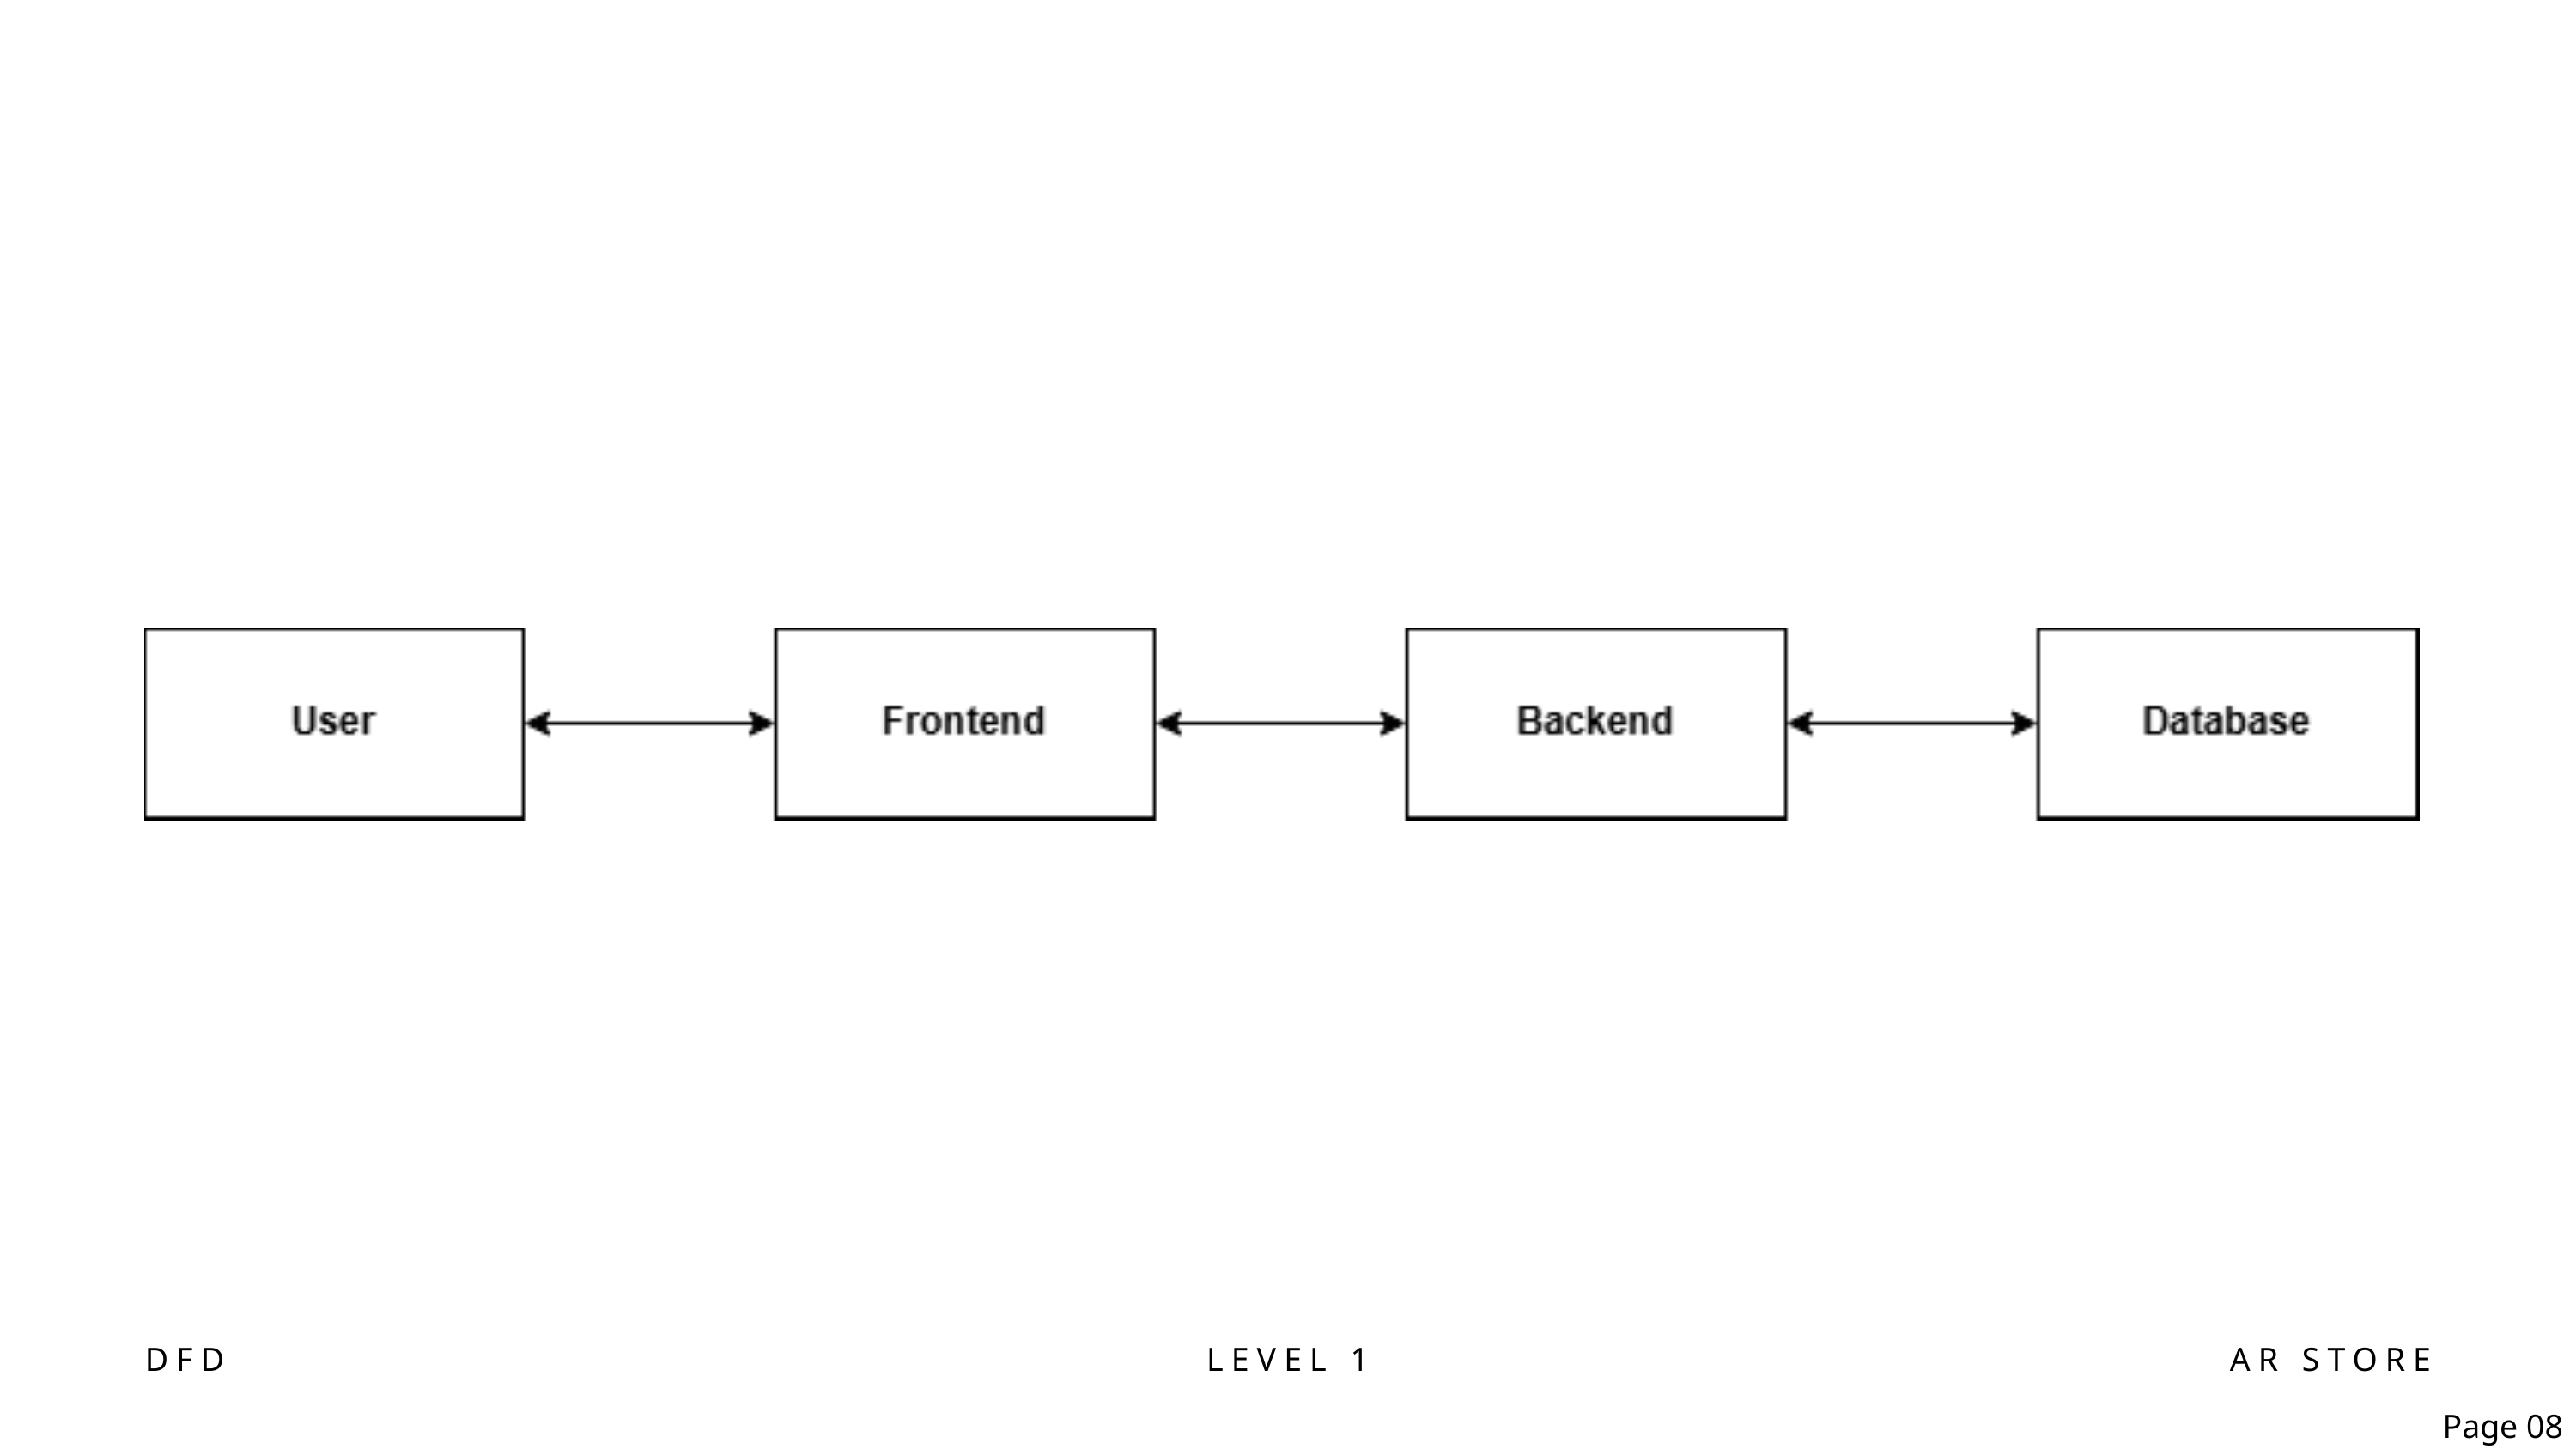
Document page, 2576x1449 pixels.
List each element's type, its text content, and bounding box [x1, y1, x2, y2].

text_box LEVEL 1 [1136, 1332, 1440, 1378]
text_box Page 08 [1287, 1391, 2576, 1449]
text_box AR STORE [2162, 1332, 2432, 1378]
picture [144, 628, 2421, 821]
text_box DFD [144, 1332, 448, 1378]
